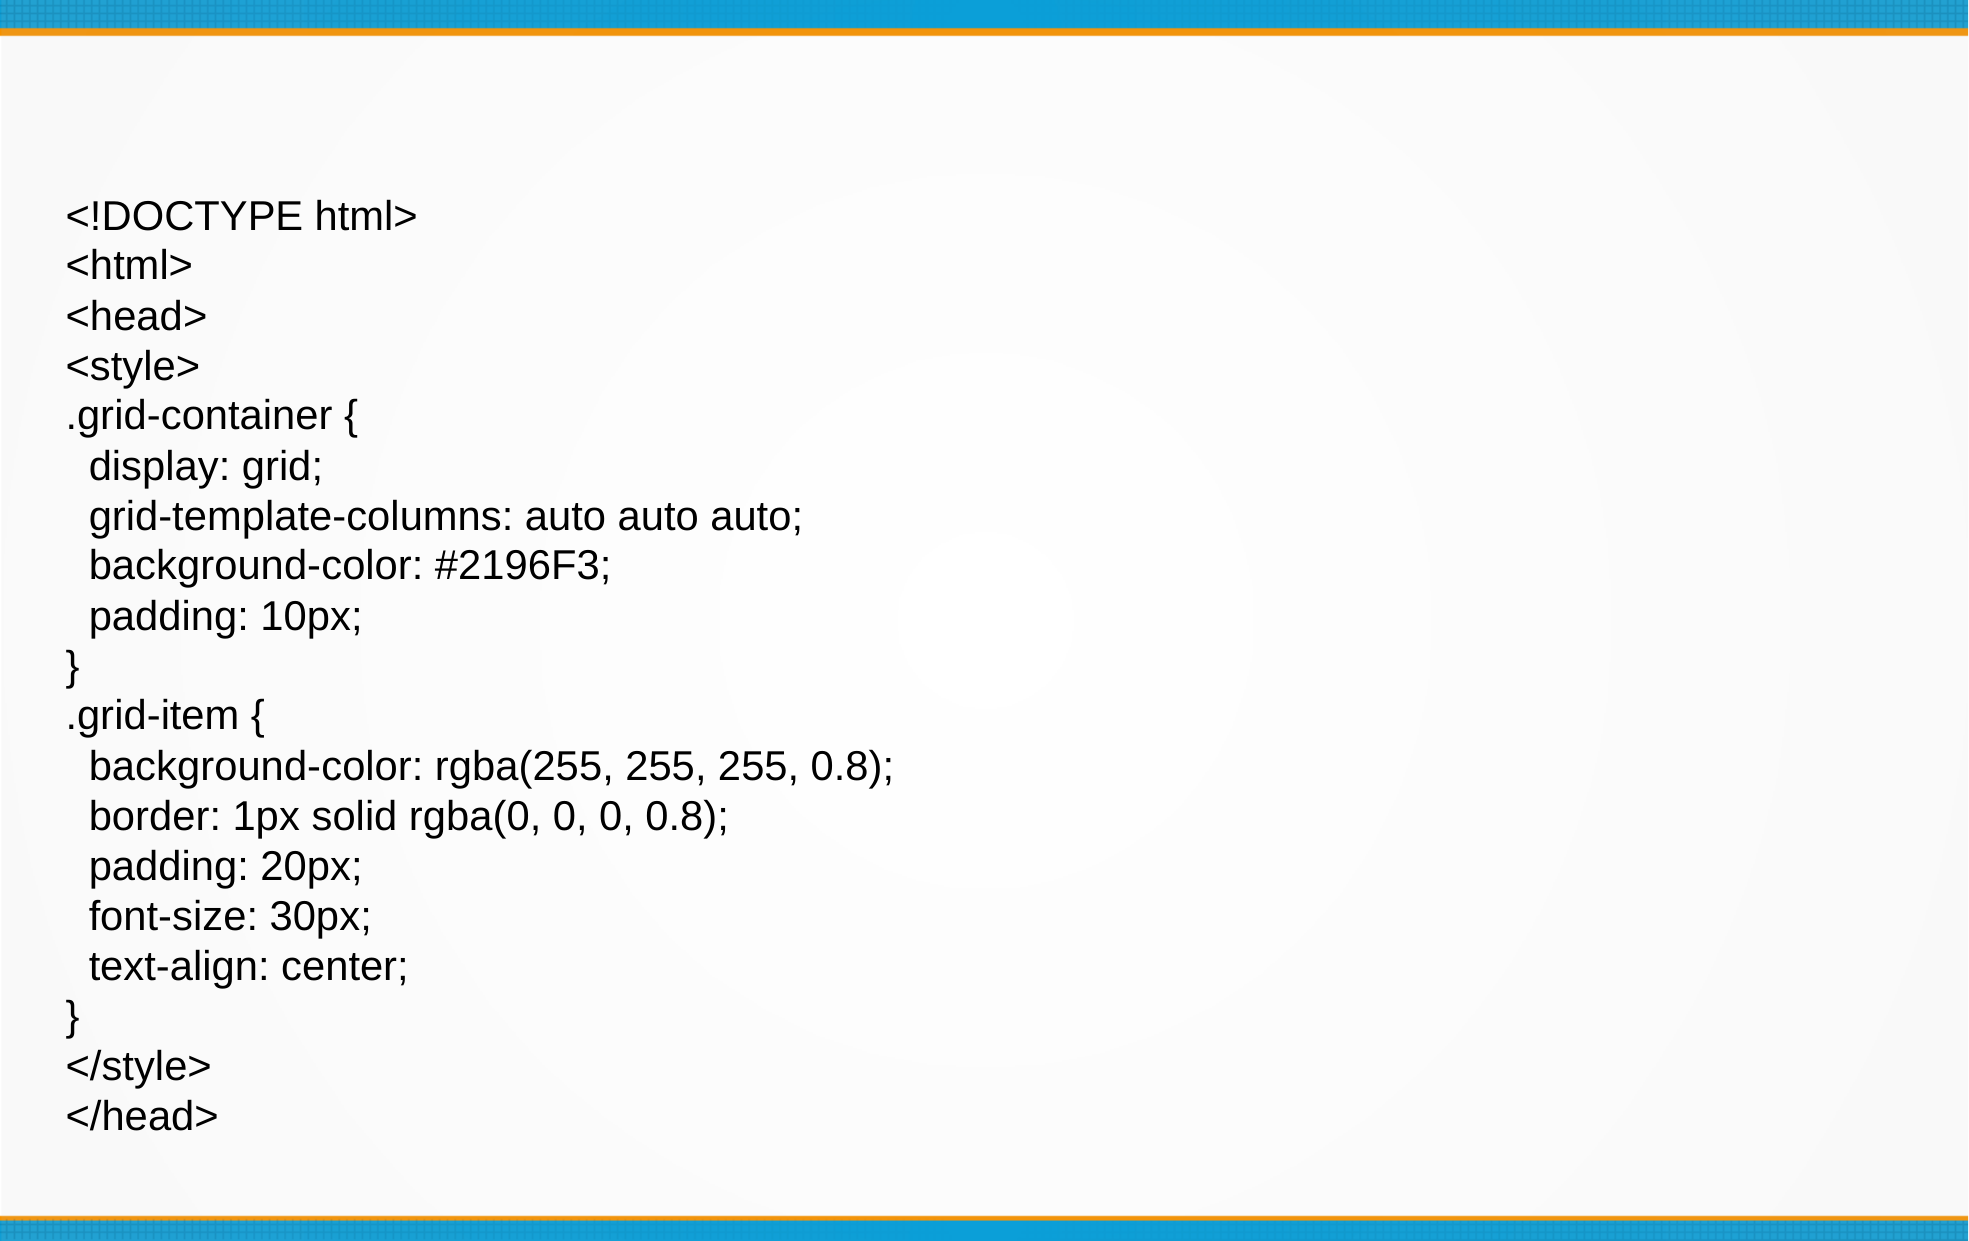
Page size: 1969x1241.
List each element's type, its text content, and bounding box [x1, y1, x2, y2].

picture [0, 0, 1969, 1241]
text_box <!DOCTYPE html> <html> <head> <style> .grid-container { display: grid; grid-template-columns: auto auto auto; background-color: #2196F3; padding: 10px; } .grid-item { background-color: rgba(255, 255, 255, 0.8); border: 1px solid rgba(0, 0, 0, 0.8); padding: 20px; font-size: 30px; text-align: center; } </style> </head> [50, 180, 1930, 1146]
